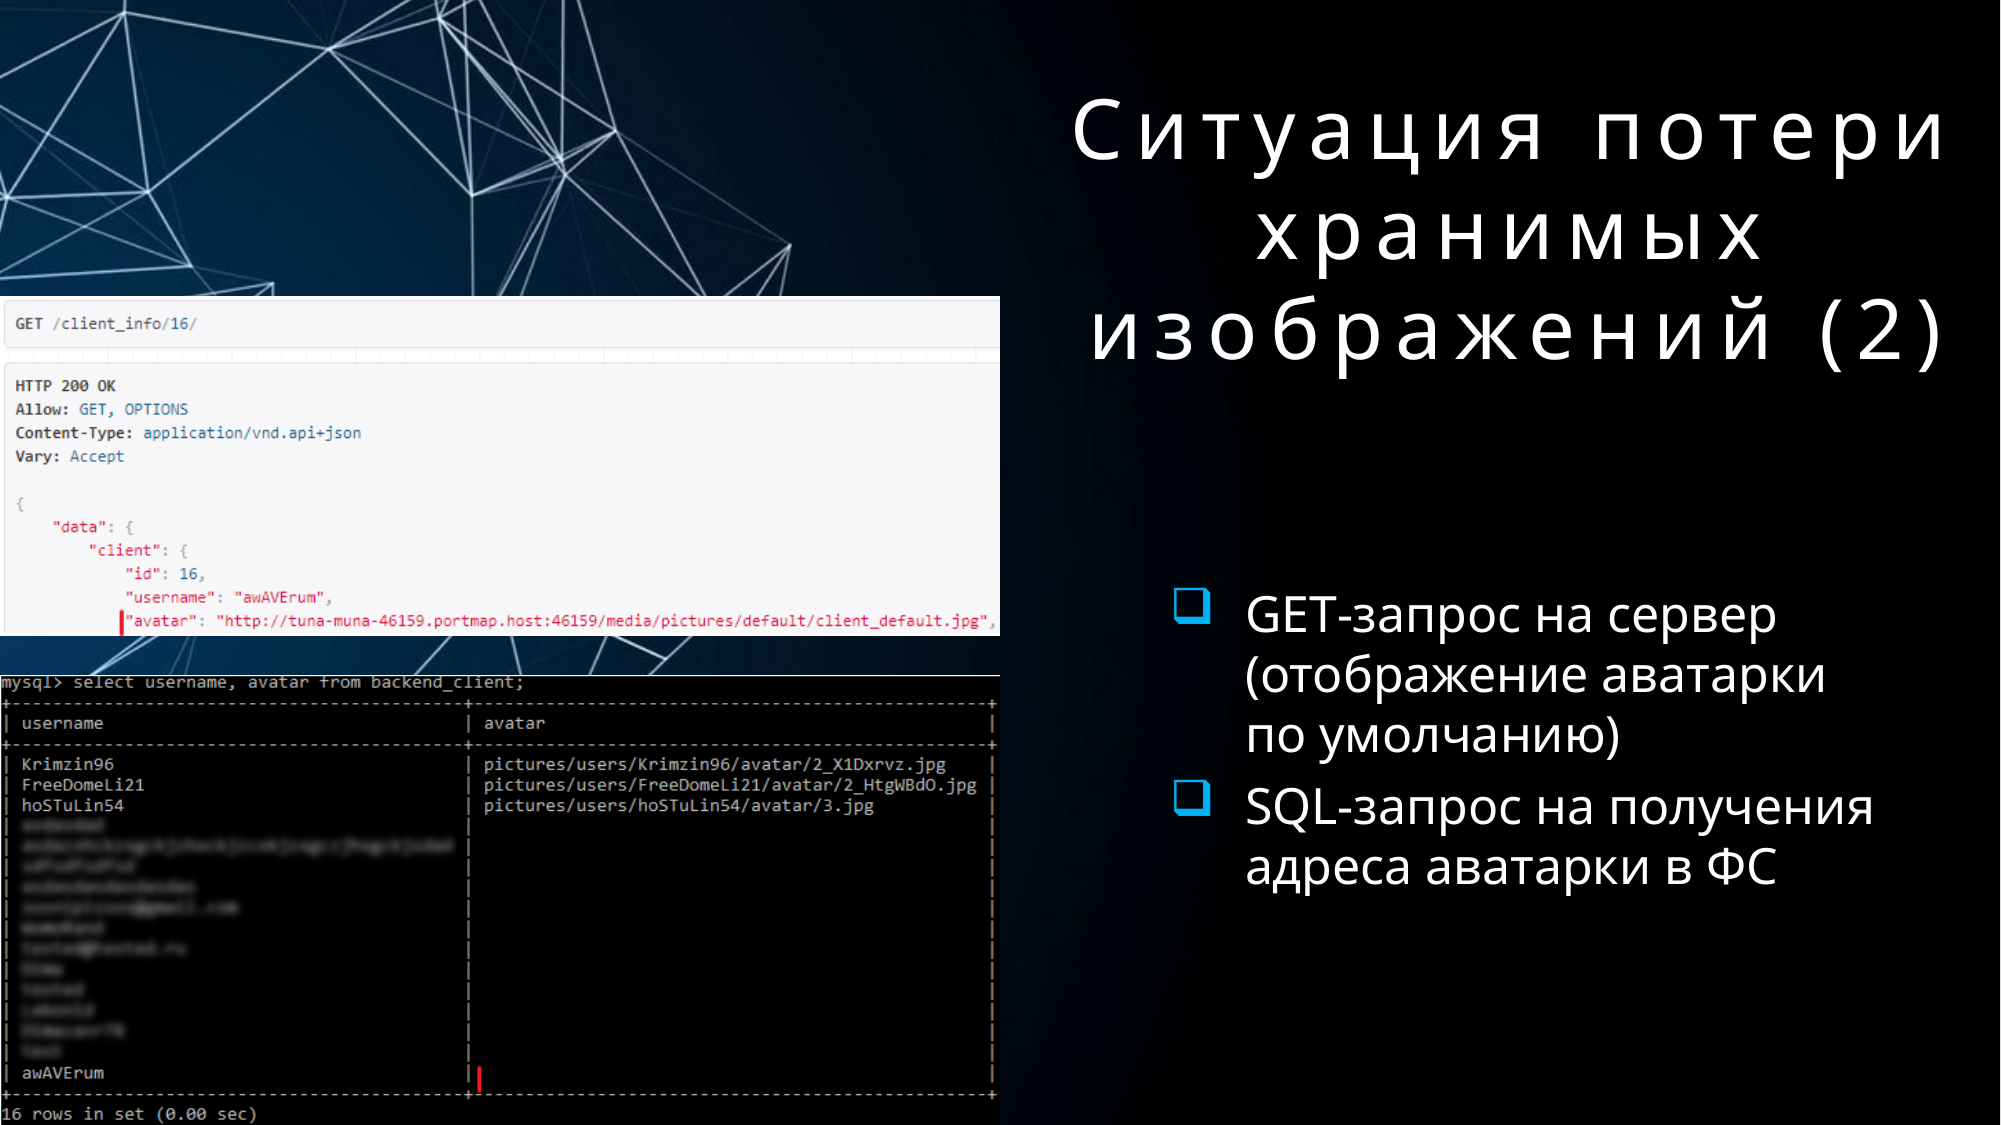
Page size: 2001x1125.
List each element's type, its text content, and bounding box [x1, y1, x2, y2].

text_box Ситуация потери хранимых изображений (2) [1053, 68, 1978, 384]
picture [0, 0, 2001, 1125]
text_box GET-запрос на сервер (отображение аватарки по умолчанию) SQL-запрос на получения адреса аватарки в ФС [1155, 574, 1900, 944]
